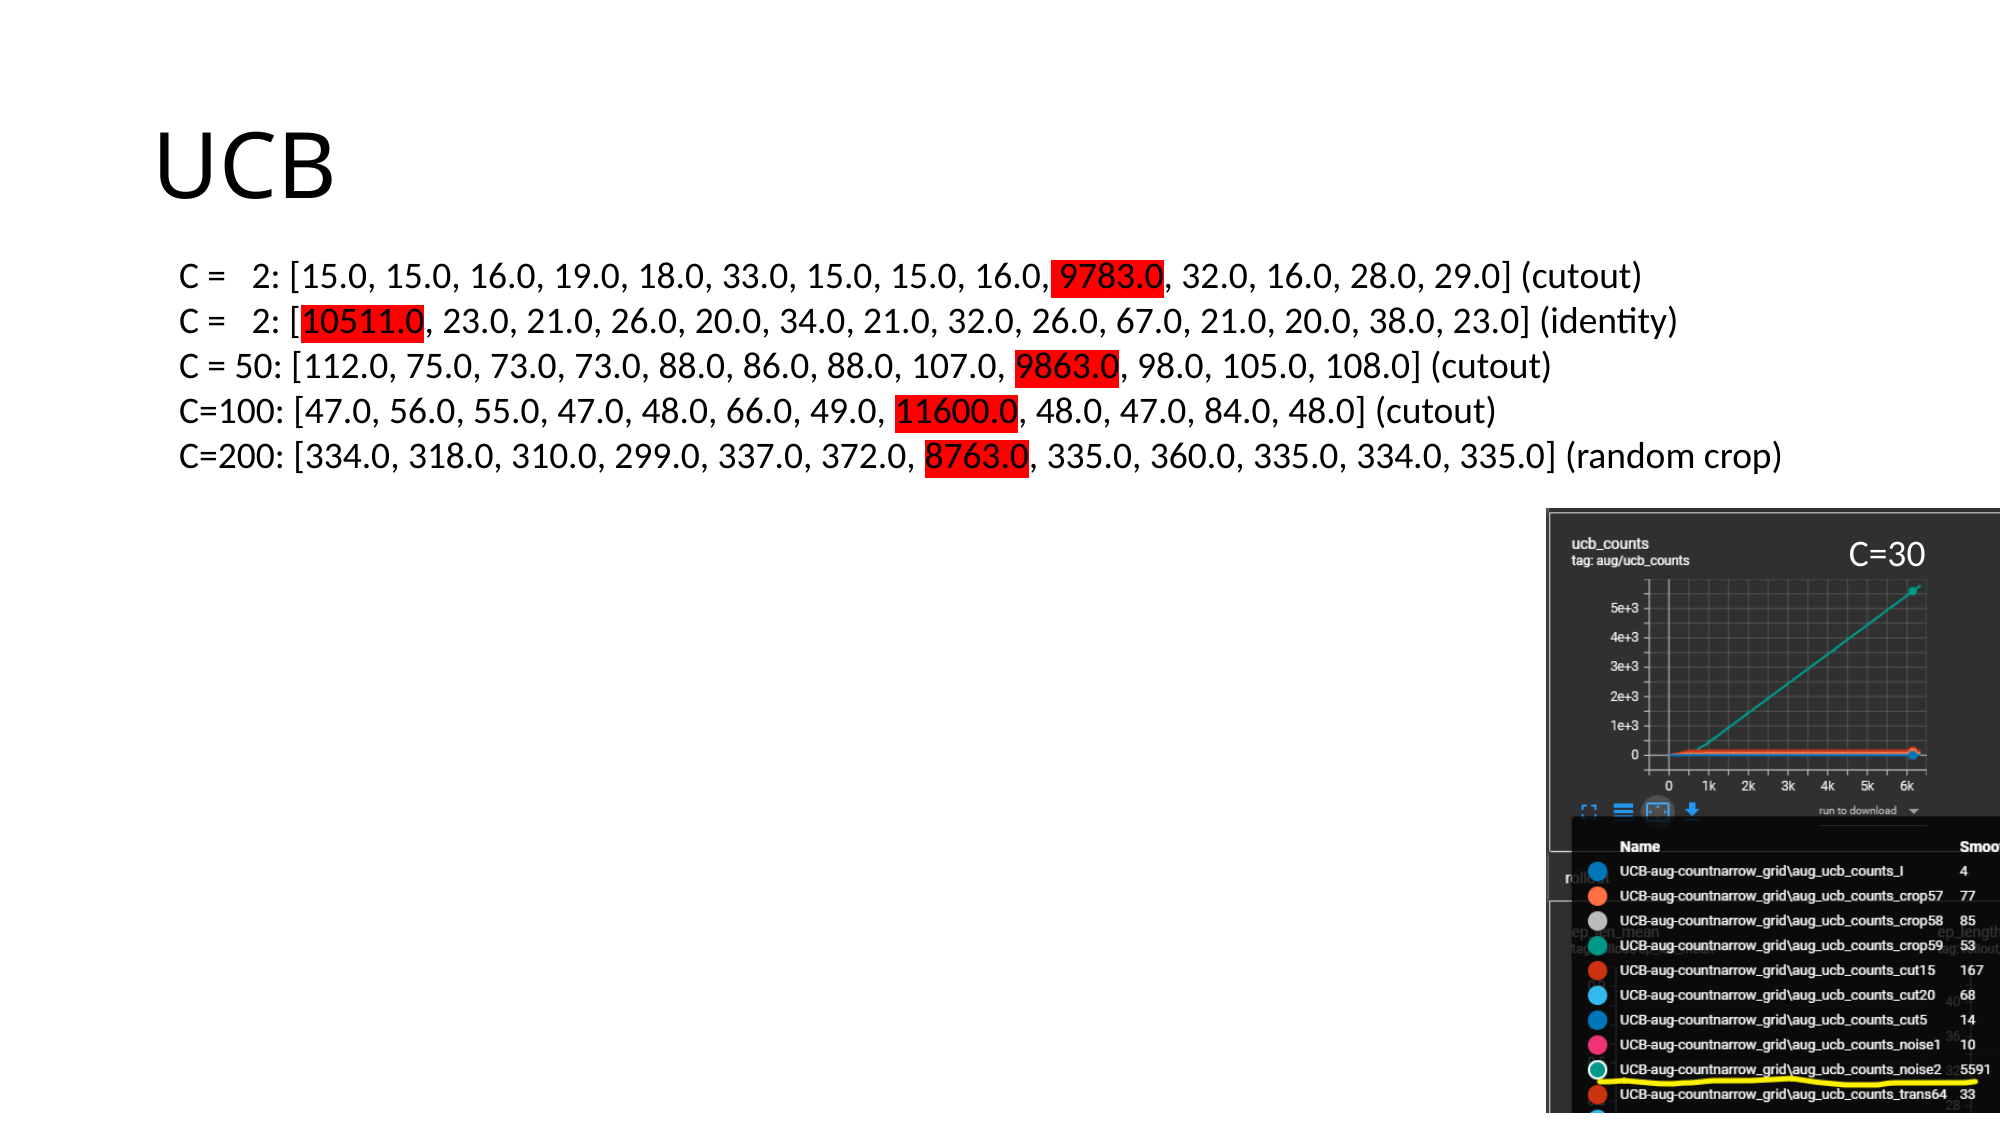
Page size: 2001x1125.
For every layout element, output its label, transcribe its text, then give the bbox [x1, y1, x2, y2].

text_box C = 2: [15.0, 15.0, 16.0, 19.0, 18.0, 33.0, 15.0, 15.0, 16.0, 9783.0, 32.0, 16.0, 28.0, 29.0] (cutout) C = 2: [10511.0, 23.0, 21.0, 26.0, 20.0, 34.0, 21.0, 32.0, 26.0, 67.0, 21.0, 20.0, 38.0, 23.0] (identity) C = 50: [112.0, 75.0, 73.0, 73.0, 88.0, 86.0, 88.0, 107.0, 9863.0, 98.0, 105.0, 108.0] (cutout) C=100: [47.0, 56.0, 55.0, 47.0, 48.0, 66.0, 49.0, 11600.0, 48.0, 47.0, 84.0, 48.0] (cutout) C=200: [334.0, 318.0, 310.0, 299.0, 337.0, 372.0, 8763.0, 335.0, 360.0, 335.0, 334.0, 335.0] (random crop) [164, 243, 1863, 574]
title UCB [137, 59, 1863, 278]
picture [1546, 508, 2000, 1113]
